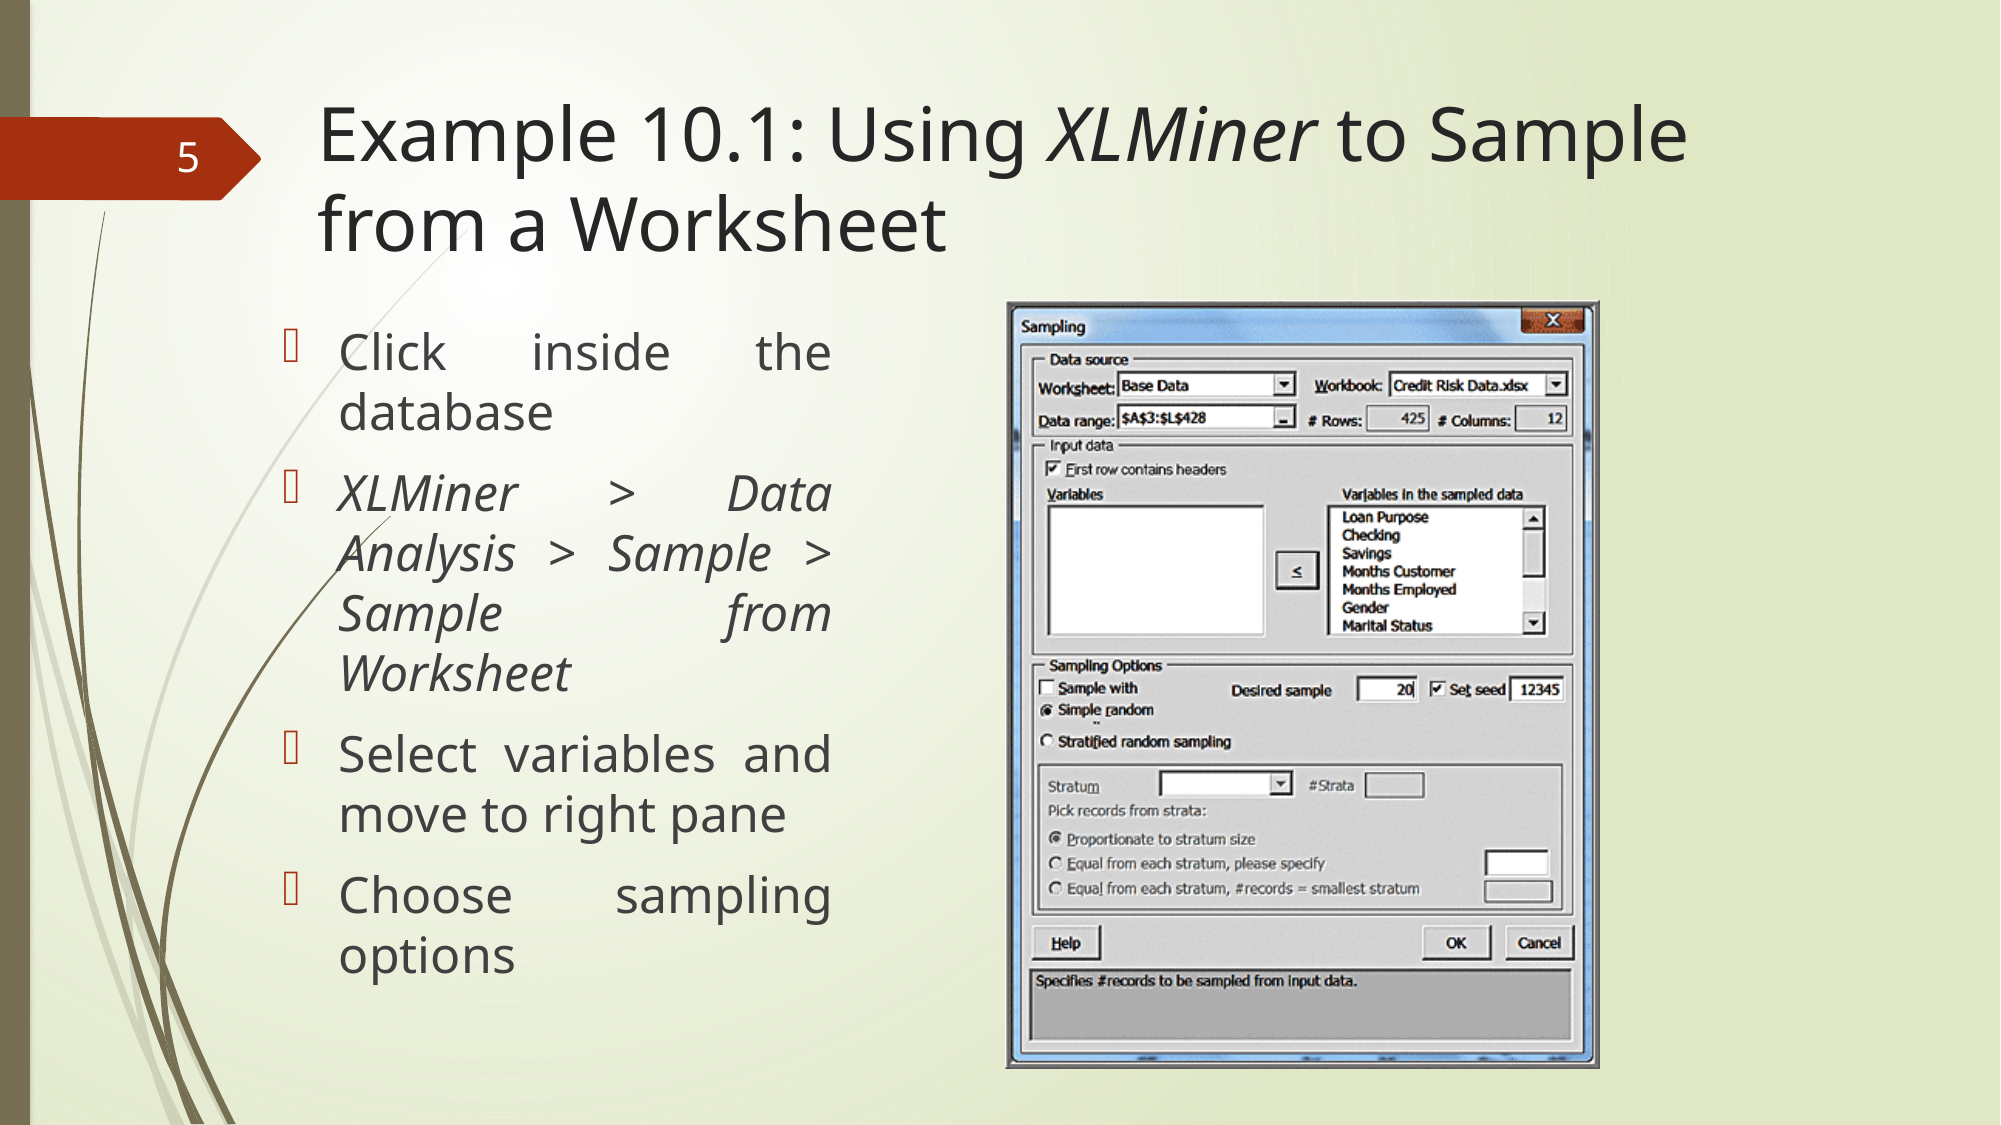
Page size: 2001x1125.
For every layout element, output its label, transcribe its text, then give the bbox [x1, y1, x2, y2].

picture [1005, 300, 1600, 1069]
title Example 10.1: Using XLMiner to Sample from a Worksheet [302, 79, 1765, 290]
list Click inside the database XLMiner > Data Analysis > Sample > Sample from Worksheet Select variables and move to right pane Choose sampling options [267, 313, 849, 1056]
slide_number 5 [87, 129, 216, 190]
